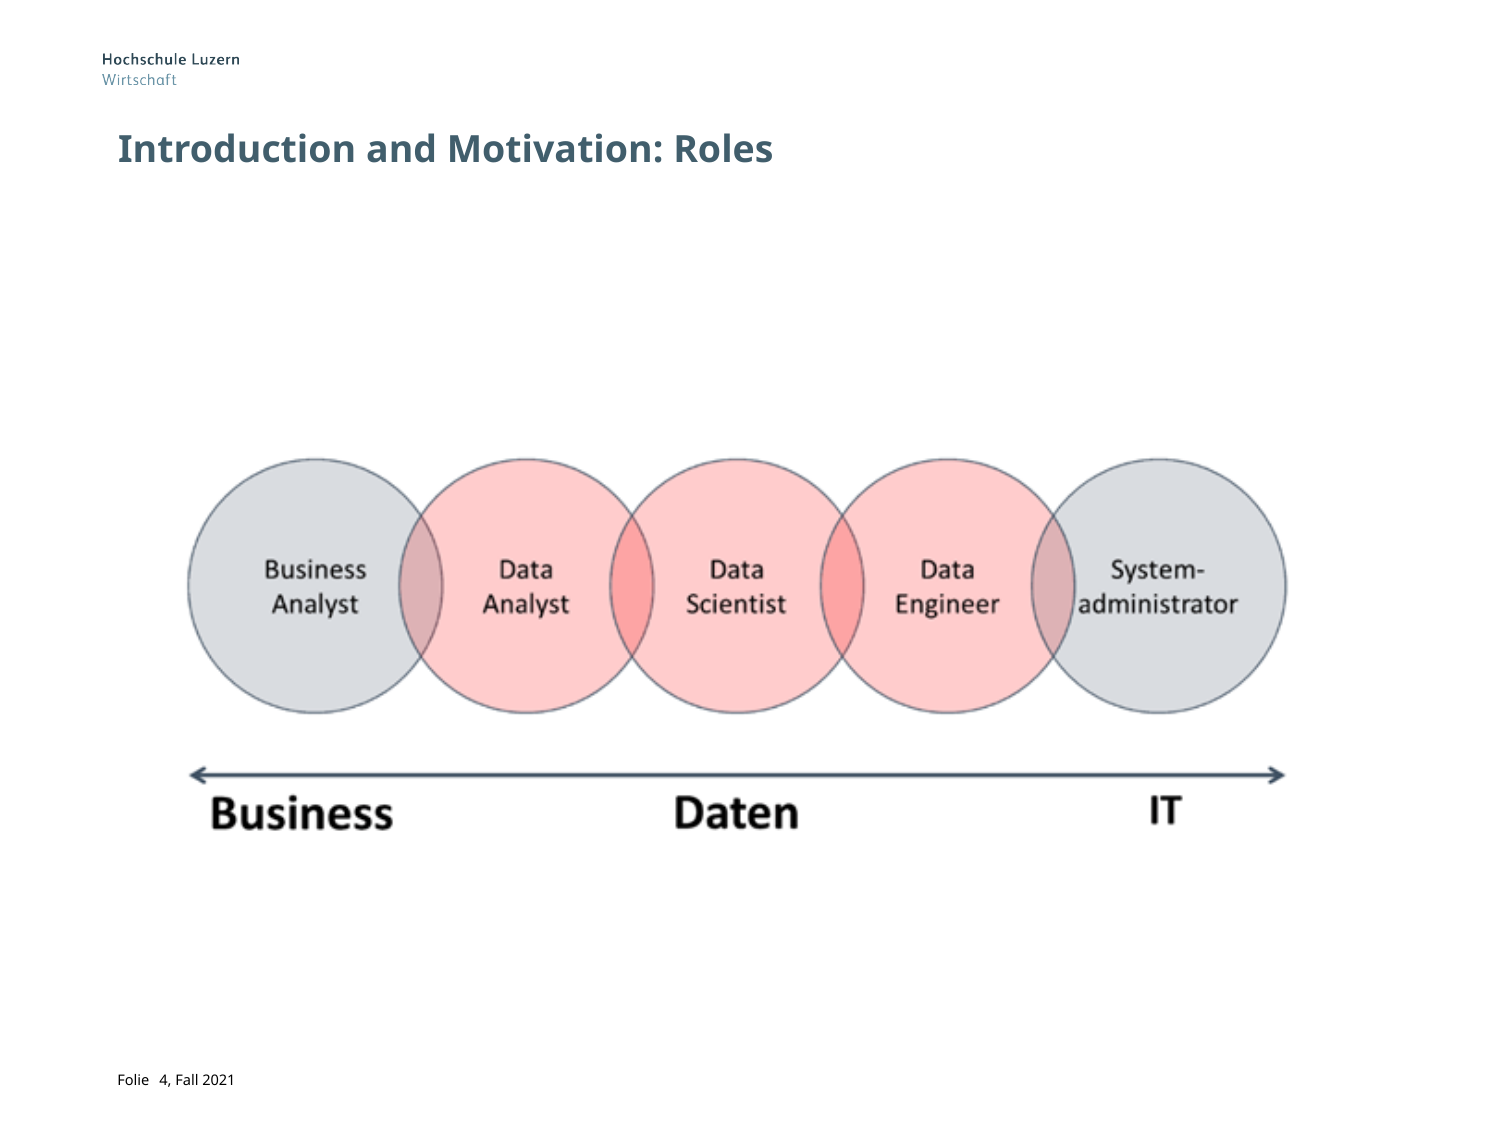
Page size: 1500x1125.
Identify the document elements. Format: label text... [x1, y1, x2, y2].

picture [102, 53, 239, 85]
title Introduction and Motivation: Roles [106, 113, 1447, 194]
picture [147, 422, 1355, 855]
slide_number ‹#›, Fall 2021 [147, 1058, 1478, 1125]
